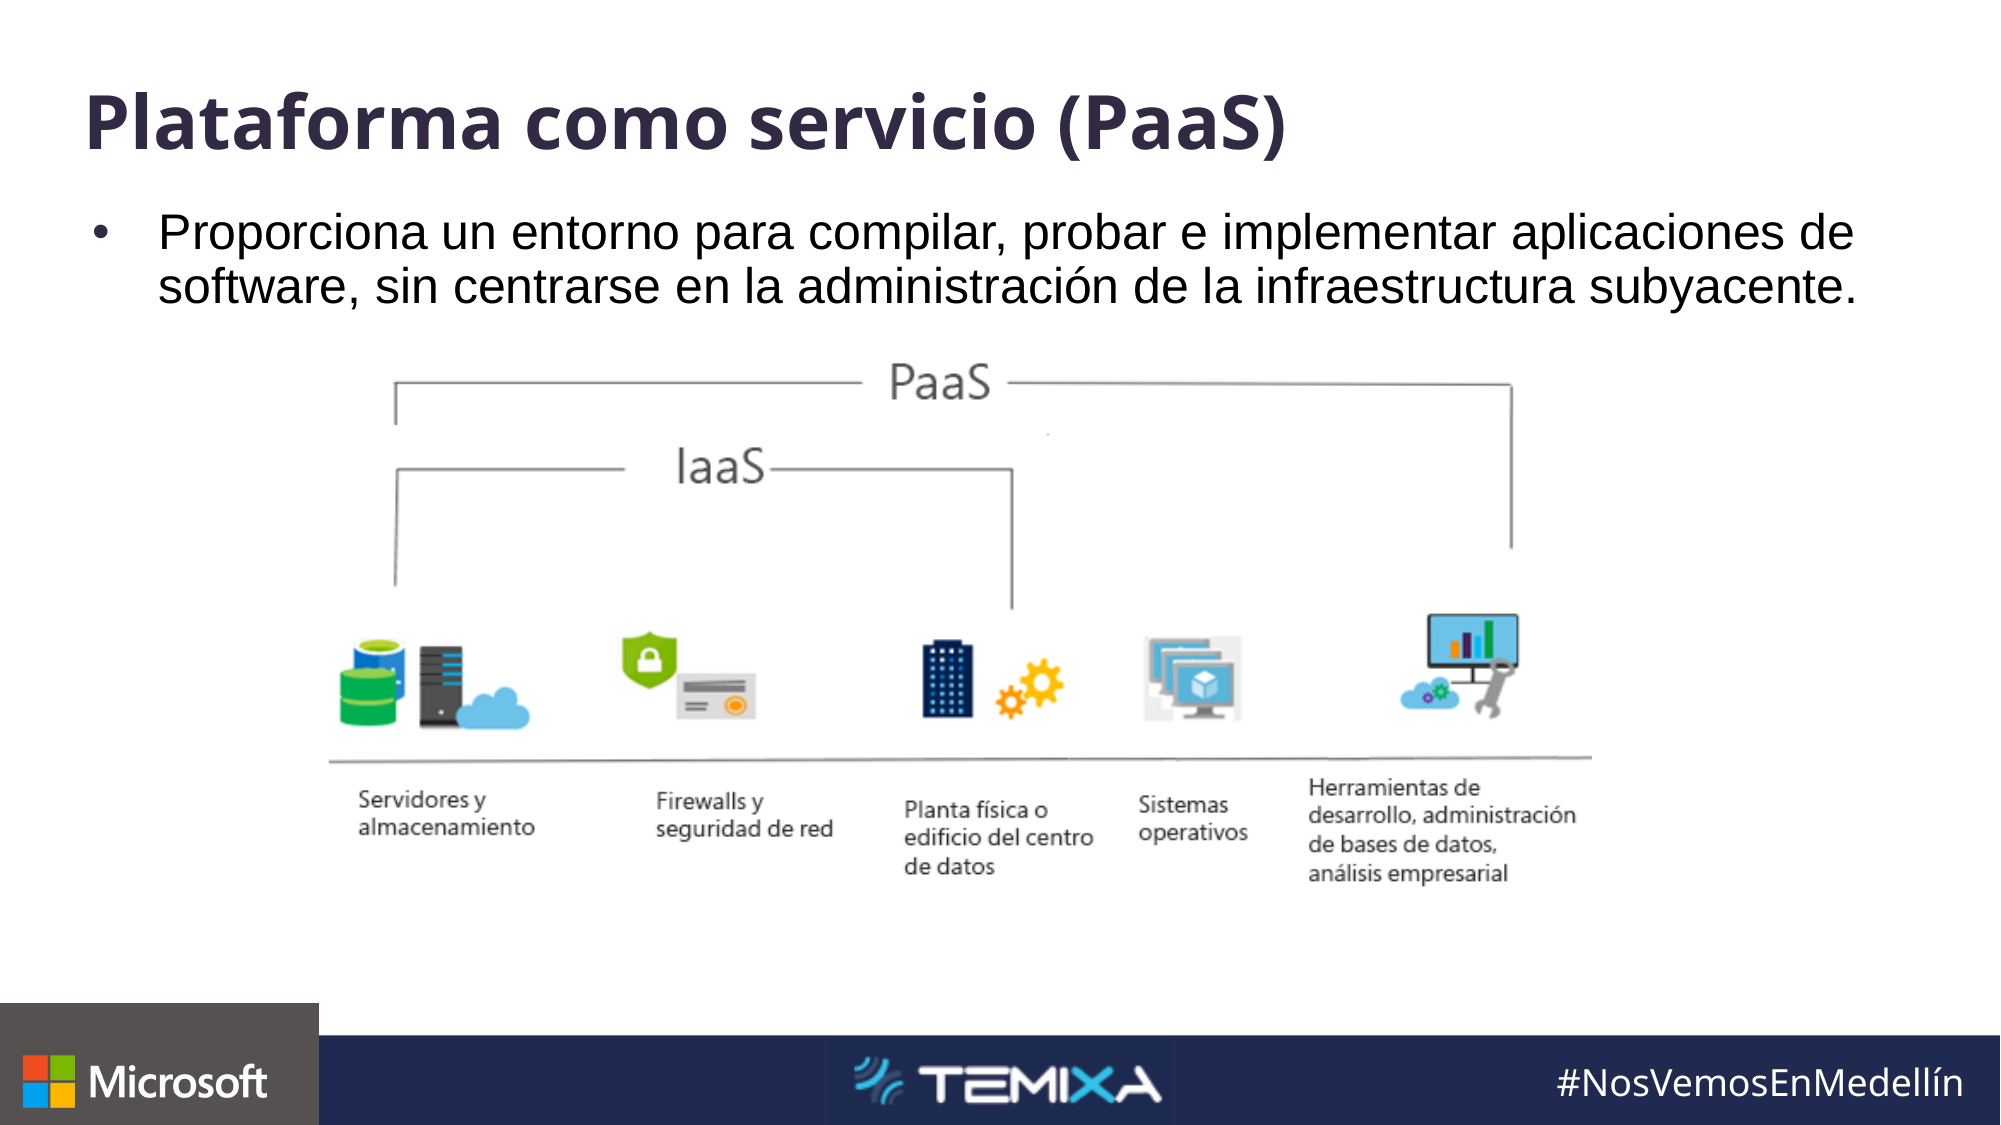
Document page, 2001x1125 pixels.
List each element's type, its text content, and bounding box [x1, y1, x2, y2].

picture [829, 1037, 1171, 1125]
picture [295, 362, 1592, 897]
title Plataforma como servicio (PaaS) [68, 72, 1930, 178]
picture [0, 1003, 319, 1125]
list Proporciona un entorno para compilar, probar e implementar aplicaciones de software, sin centrarse en la administración de la infraestructura subyacente. [68, 199, 1930, 416]
